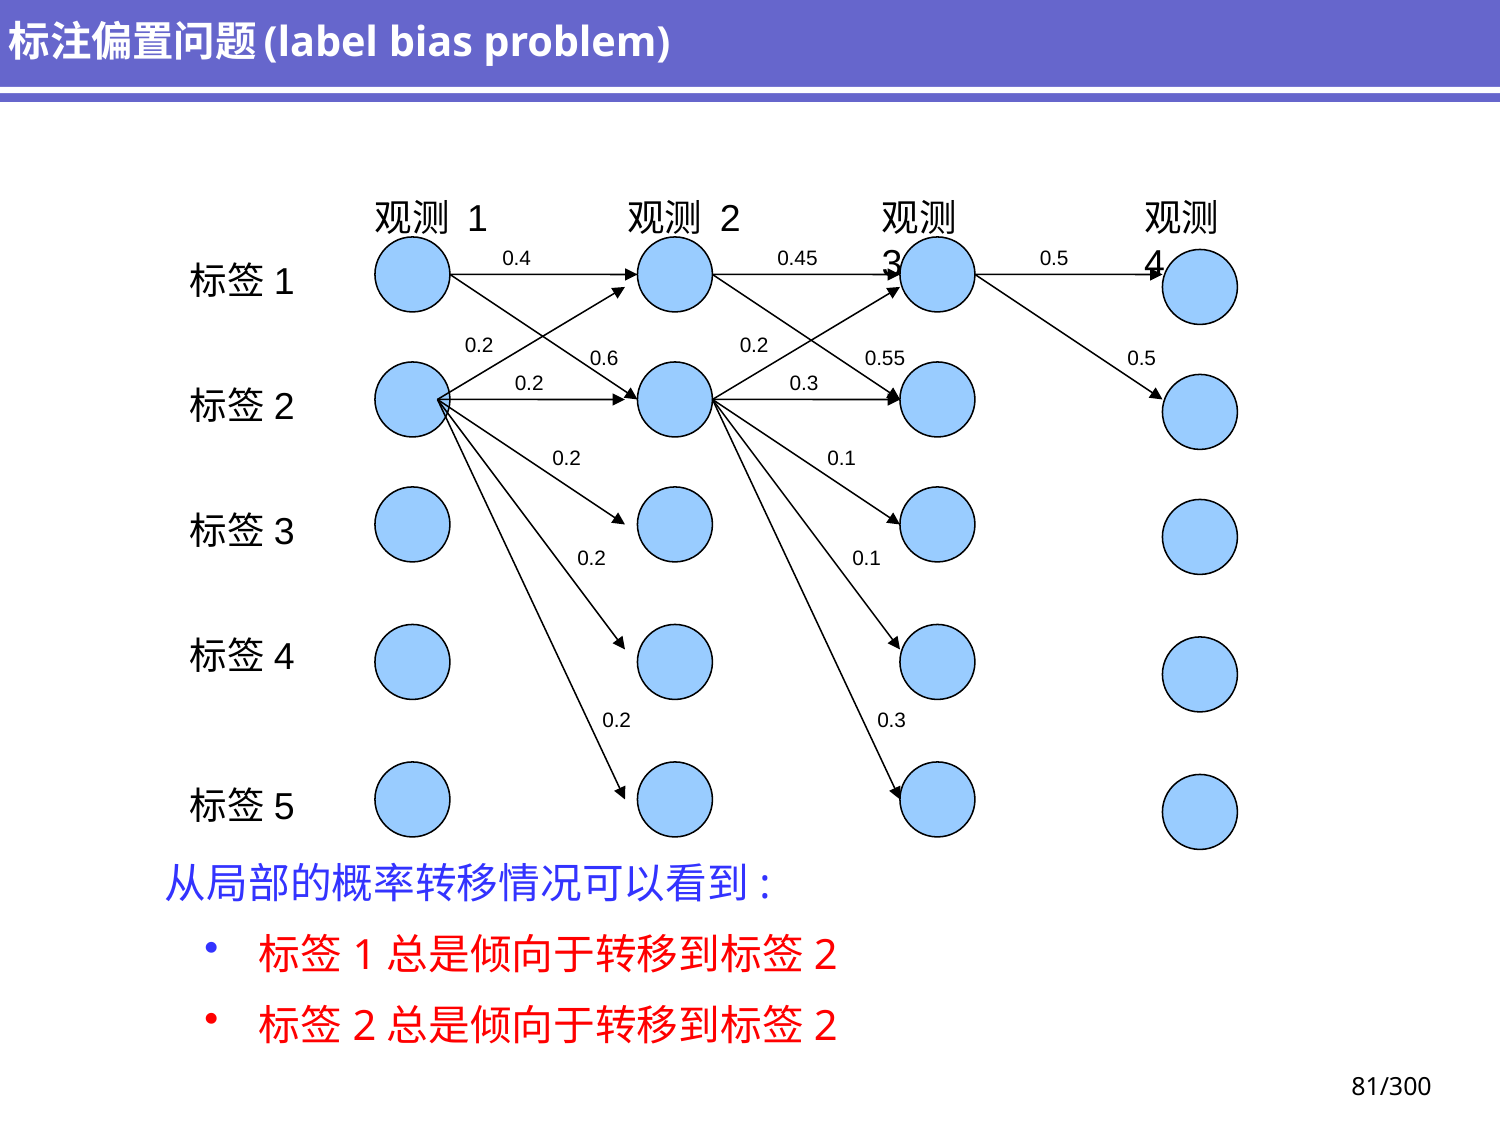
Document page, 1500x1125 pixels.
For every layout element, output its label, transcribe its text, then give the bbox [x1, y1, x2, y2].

text_box [637, 624, 713, 699]
text_box [899, 761, 975, 837]
text_box 0.45 [762, 236, 866, 277]
text_box [637, 486, 713, 562]
text_box [838, 393, 901, 406]
text_box [374, 486, 450, 562]
text_box [845, 577, 901, 650]
text_box 标签4 [174, 624, 363, 685]
text_box [866, 377, 900, 399]
text_box [603, 377, 638, 400]
title 标注偏置问题(label bias problem) [0, 7, 1309, 73]
text_box [904, 292, 971, 312]
text_box 0.2 [587, 699, 700, 740]
text_box [553, 477, 625, 525]
text_box 0.2 [725, 324, 838, 365]
text_box 0.2 [562, 536, 675, 577]
text_box 观测 3 [866, 186, 1008, 292]
text_box 0.4 [487, 236, 600, 277]
text_box [828, 477, 901, 525]
text_box [597, 740, 626, 800]
text_box [1162, 292, 1238, 325]
text_box 标签1 [174, 249, 363, 310]
text_box [441, 393, 450, 399]
text_box [374, 761, 450, 837]
text_box [1162, 774, 1238, 849]
text_box [637, 761, 713, 837]
text_box 观测 1 [359, 186, 516, 247]
text_box 观测 4 [1129, 186, 1271, 292]
text_box [1162, 377, 1238, 450]
text_box [1162, 636, 1238, 712]
text_box 标签3 [174, 499, 363, 560]
text_box [900, 372, 975, 437]
text_box [637, 364, 713, 437]
text_box 0.6 [575, 336, 688, 377]
text_box 0.2 [499, 362, 563, 402]
text_box 观测 2 [612, 186, 775, 247]
text_box [440, 400, 450, 407]
text_box 0.3 [862, 699, 975, 740]
text_box 0.2 [450, 324, 563, 365]
text_box 0.5 [1112, 336, 1225, 377]
text_box [374, 624, 450, 700]
text_box 0.55 [849, 336, 963, 377]
text_box [637, 247, 713, 312]
text_box [374, 247, 450, 312]
text_box [899, 624, 975, 699]
text_box 0.5 [1025, 236, 1129, 277]
text_box 0.3 [774, 362, 838, 402]
text_box [570, 577, 625, 650]
text_box [1162, 499, 1238, 575]
text_box 0.1 [812, 437, 925, 477]
text_box 0.1 [837, 536, 950, 577]
text_box 0.2 [537, 437, 650, 477]
text_box [838, 292, 897, 325]
text_box [872, 740, 901, 800]
text_box [374, 361, 449, 437]
text_box [563, 393, 625, 406]
text_box [563, 286, 625, 325]
text_box [1128, 377, 1163, 400]
text_box 标签2 [174, 374, 363, 435]
text_box [899, 486, 975, 560]
slide_number 81/300 [1291, 1058, 1447, 1112]
text_box [600, 268, 638, 281]
text_box 标签5 [174, 774, 363, 835]
text_box 从局部的概率转移情况可以看到: 标签1总是倾向于转移到标签2 标签2总是倾向于转移到标签2 [150, 849, 1400, 1056]
